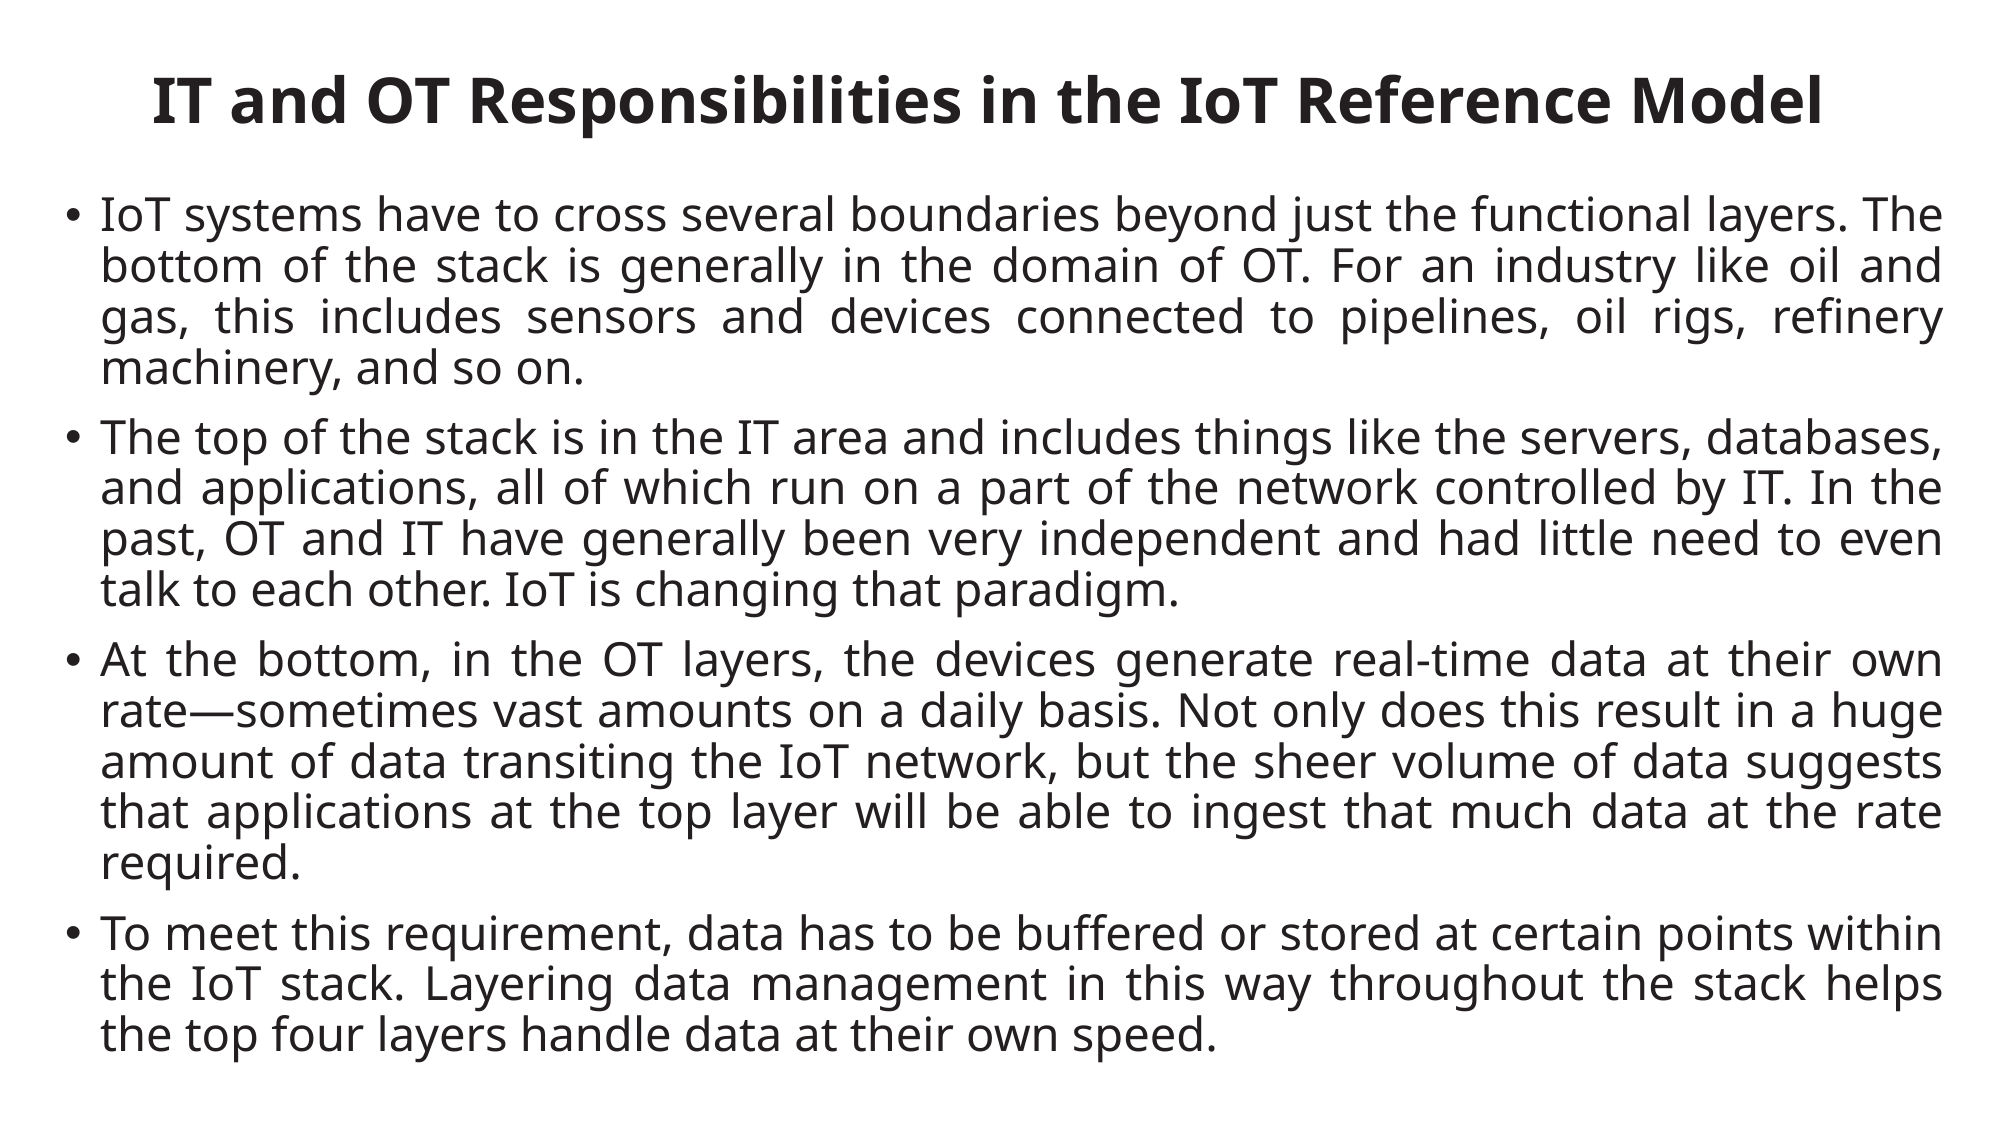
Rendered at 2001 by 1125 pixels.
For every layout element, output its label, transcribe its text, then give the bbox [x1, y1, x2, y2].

list IoT systems have to cross several boundaries beyond just the functional layers. The bottom of the stack is generally in the domain of OT. For an industry like oil and gas, this includes sensors and devices connected to pipelines, oil rigs, refinery machinery, and so on. The top of the stack is in the IT area and includes things like the servers, databases, and applications, all of which run on a part of the network controlled by IT. In the past, OT and IT have generally been very independent and had little need to even talk to each other. IoT is changing that paradigm. At the bottom, in the OT layers, the devices generate real-time data at their own rate—sometimes vast amounts on a daily basis. Not only does this result in a huge amount of data transiting the IoT network, but the sheer volume of data suggests that applications at the top layer will be able to ingest that much data at the rate required. To meet this requirement, data has to be buffered or stored at certain points within the IoT stack. Layering data management in this way throughout the stack helps the top four layers handle data at their own speed. [50, 183, 1961, 1077]
title IT and OT Responsibilities in the IoT Reference Model [137, 59, 1863, 147]
